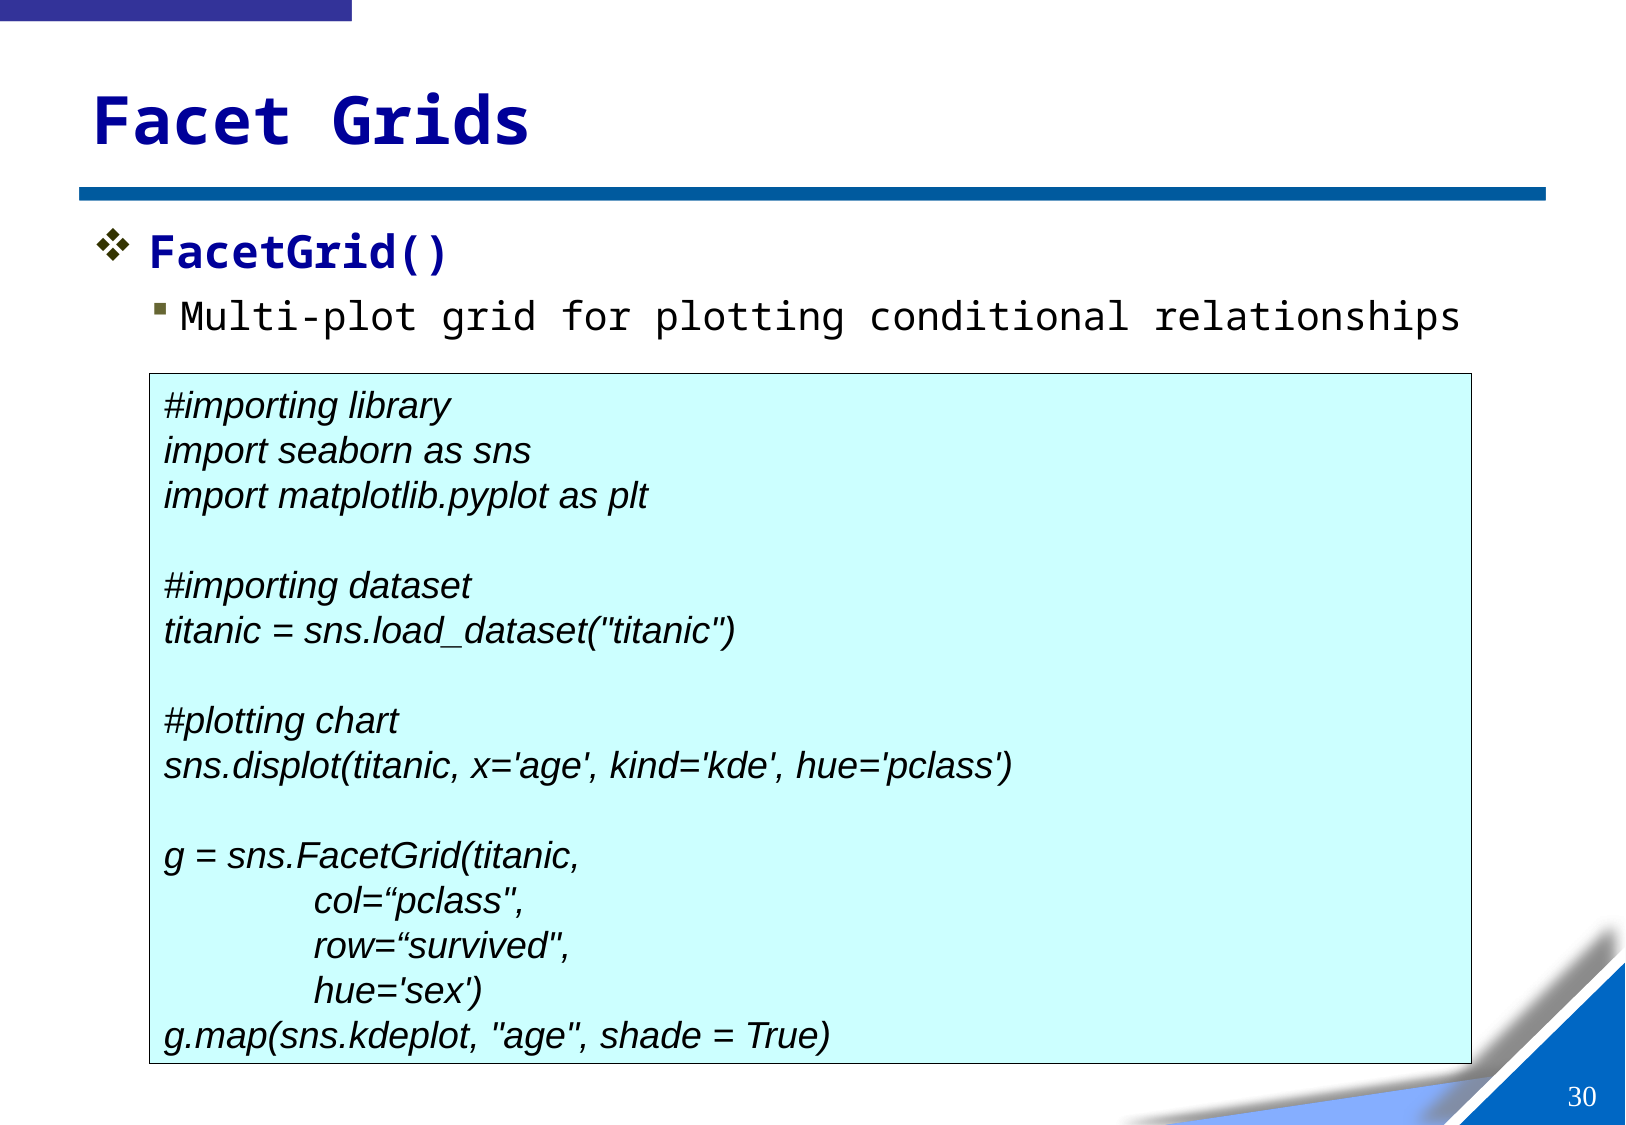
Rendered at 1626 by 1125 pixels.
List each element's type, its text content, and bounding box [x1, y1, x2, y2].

text_box #importing library import seaborn as sns import matplotlib.pyplot as plt #importing dataset titanic = sns.load_dataset("titanic") #plotting chart sns.displot(titanic, x='age', kind='kde', hue='pclass') g = sns.FacetGrid(titanic, col=“pclass", row=“survived", hue='sex') g.map(sns.kdeplot, "age", shade = True) [149, 373, 1472, 1064]
list FacetGrid() Multi-plot grid for plotting conditional relationships [77, 215, 1544, 1077]
title Facet Grids [77, 59, 1544, 177]
slide_number 29 [1567, 1076, 1605, 1113]
